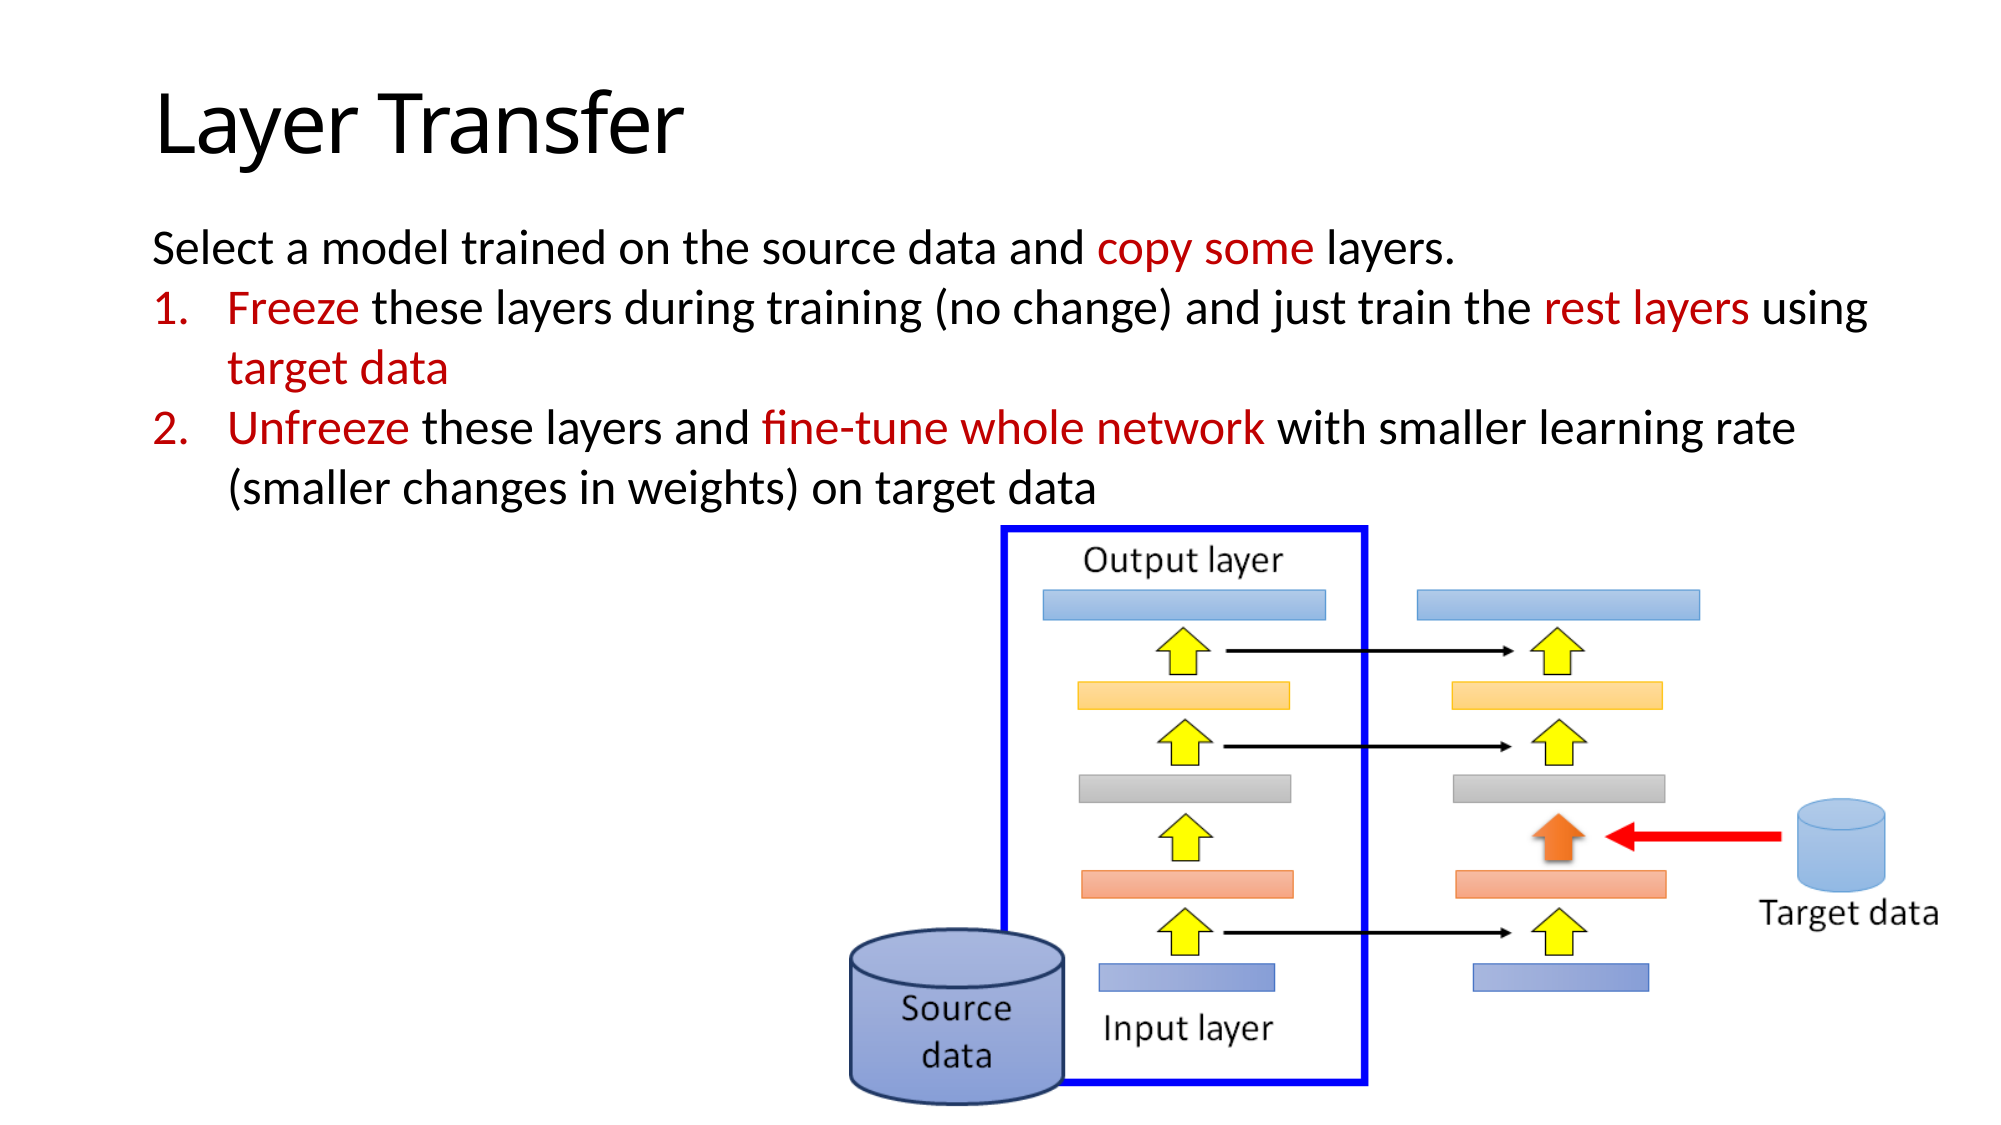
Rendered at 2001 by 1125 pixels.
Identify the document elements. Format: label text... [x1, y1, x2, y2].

title Layer Transfer [137, 17, 1863, 207]
text_box Select a model trained on the source data and copy some layers. Freeze these layers during training (no change) and just train the rest layers using target data Unfreeze these layers and fine-tune whole network with smaller learning rate (smaller changes in weights) on target data [137, 207, 1950, 522]
picture [849, 525, 1985, 1125]
